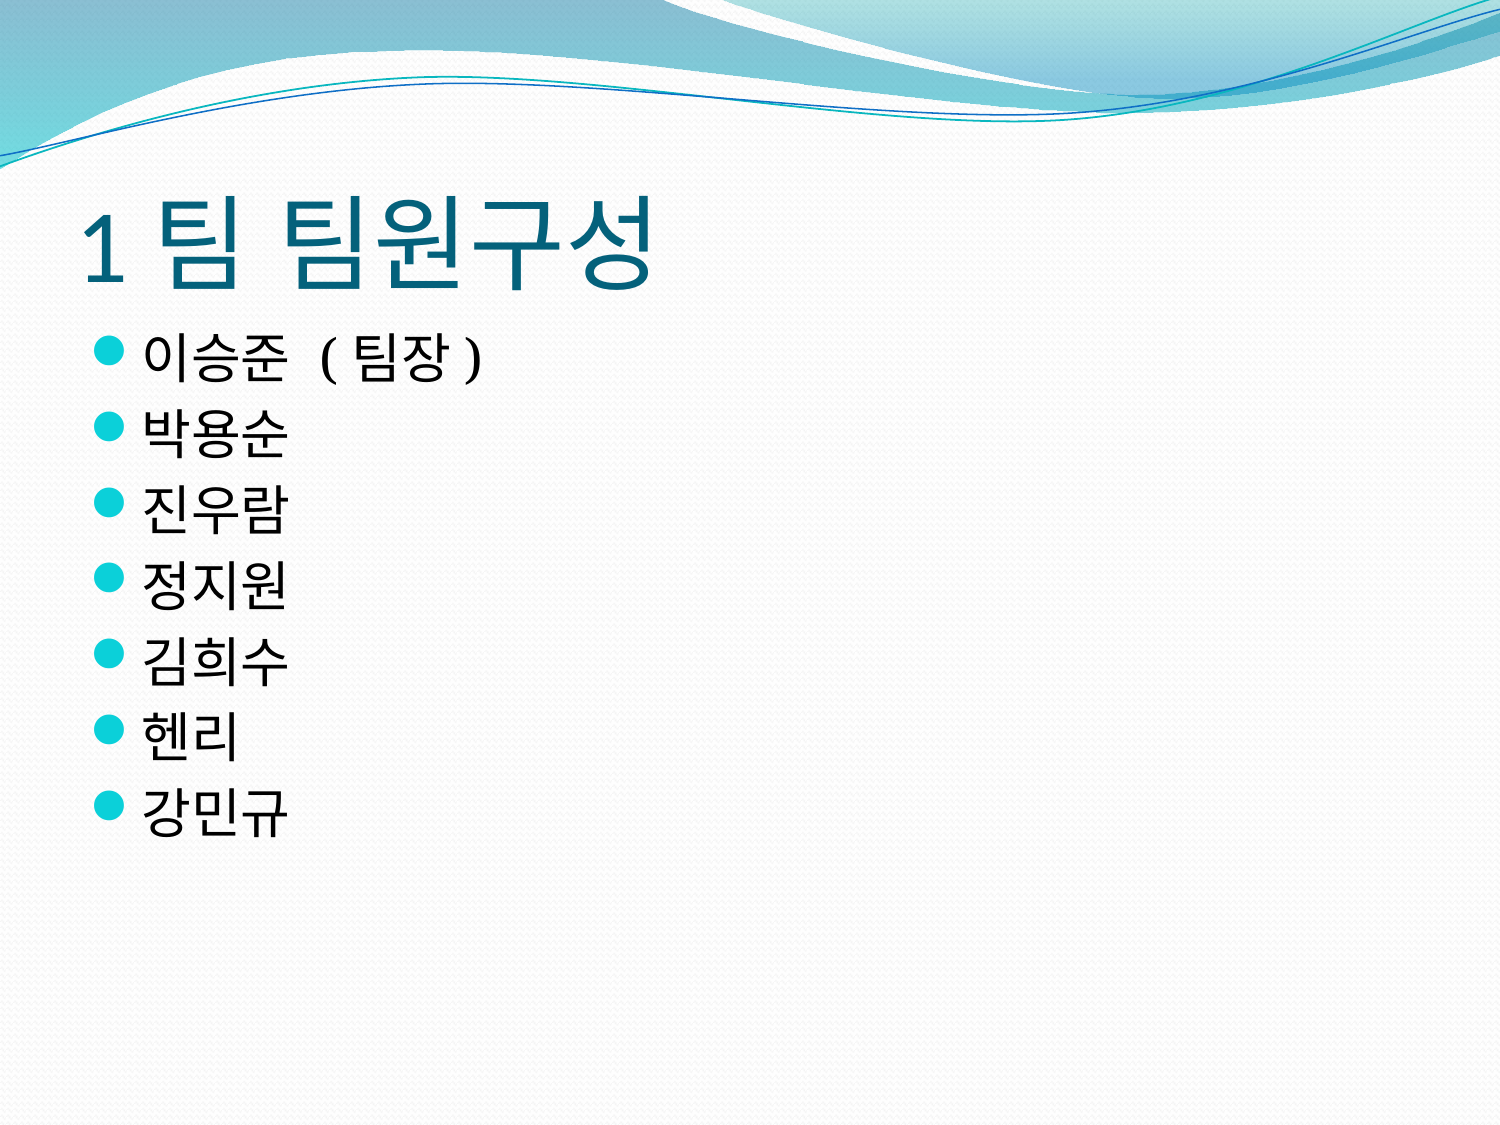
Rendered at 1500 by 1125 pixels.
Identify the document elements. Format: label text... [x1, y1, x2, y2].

title 1팀 팀원구성 [75, 115, 1425, 303]
list 이승준 (팀장) 박용순 진우람 정지원 김희수 헨리 강민규 [75, 317, 1425, 1038]
